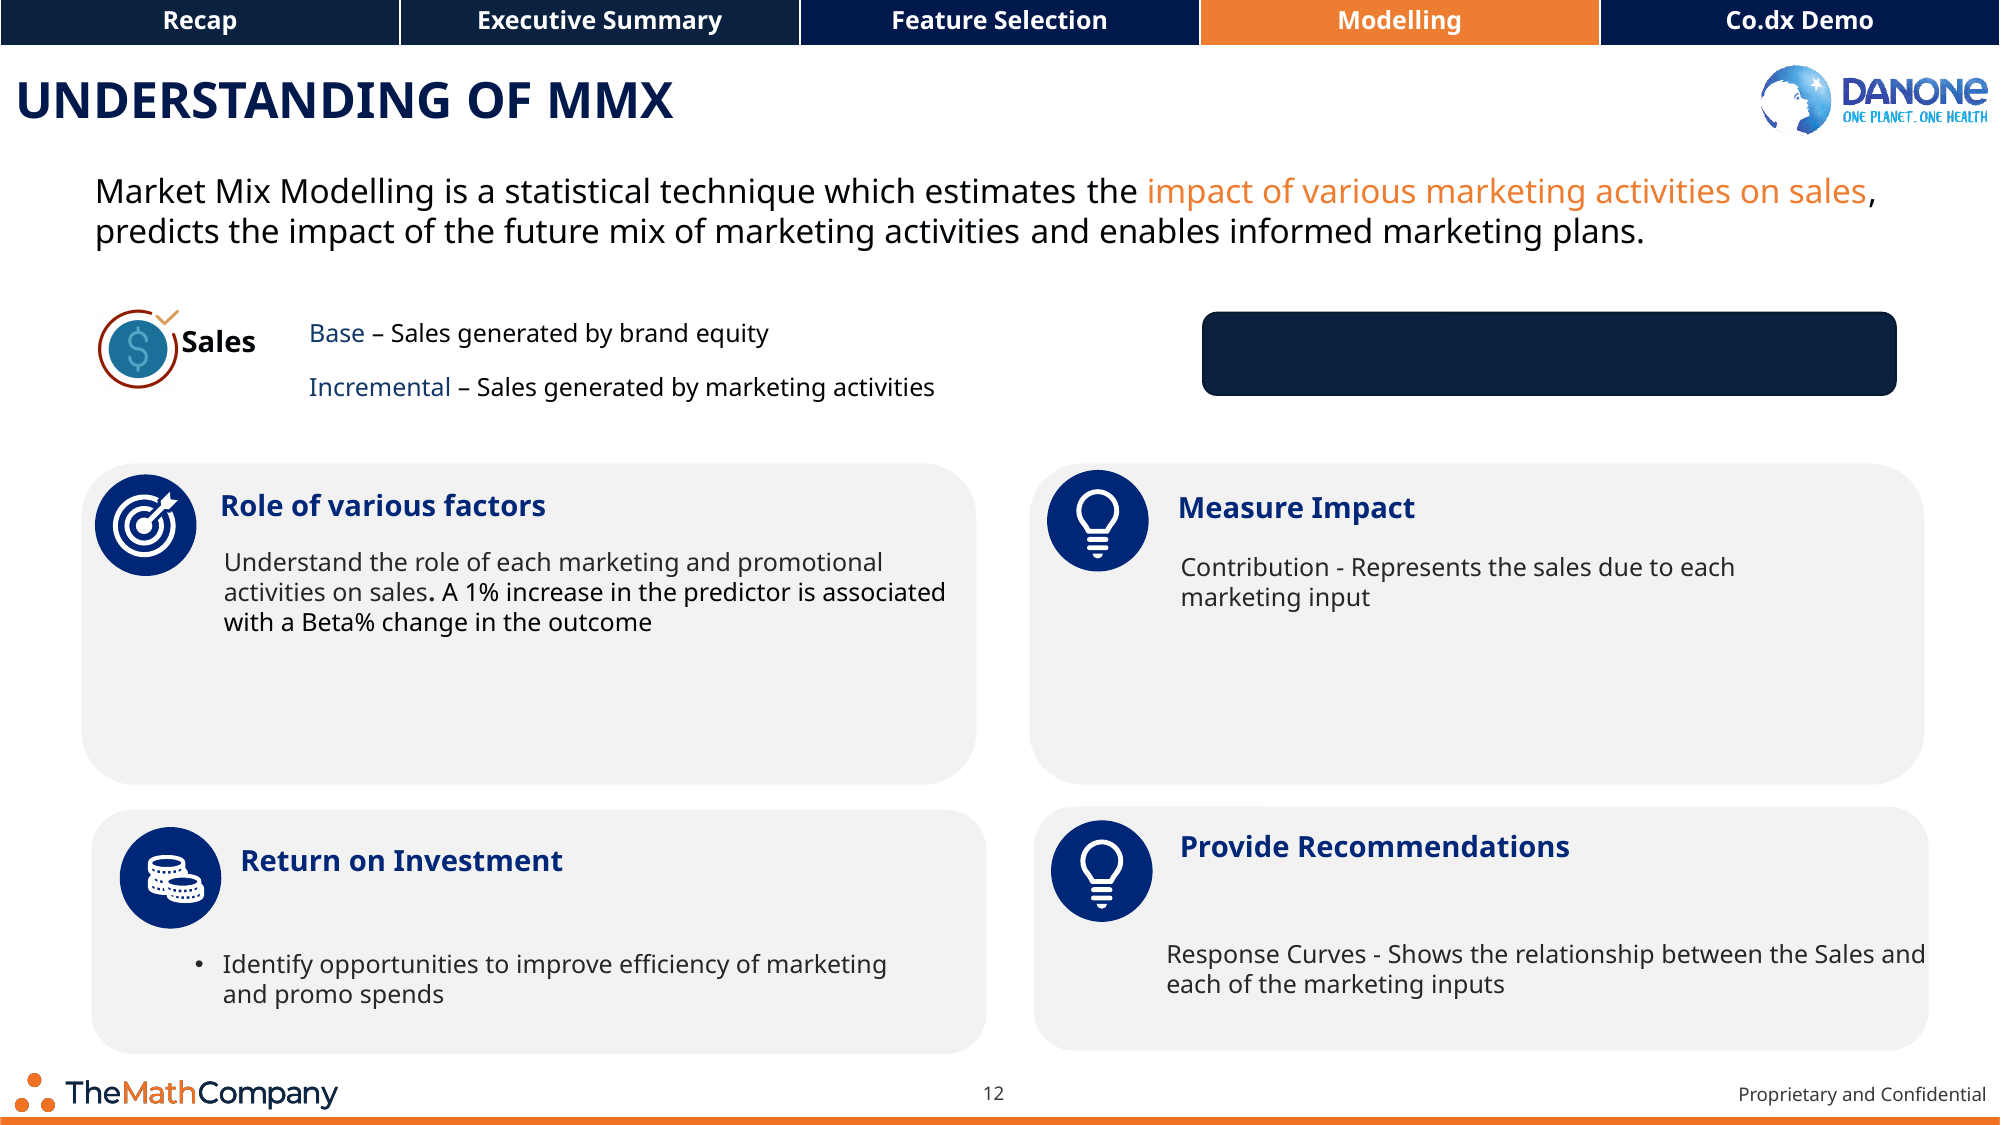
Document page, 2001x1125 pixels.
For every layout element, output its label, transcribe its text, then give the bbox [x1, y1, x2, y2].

text_box Market Mix Modelling is a statistical technique which estimates the impact of various marketing activities on sales, predicts the impact of the future mix of marketing activities and enables informed marketing plans. [94, 132, 1897, 382]
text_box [119, 827, 222, 929]
slide_number 12 [948, 1069, 1039, 1112]
text_box [1031, 804, 1931, 1053]
table_header Executive Summary [401, 0, 799, 45]
picture [1736, 40, 2000, 161]
table_header Feature Selection [801, 0, 1199, 45]
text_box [94, 474, 197, 576]
text_box [1027, 461, 1927, 787]
table_header Recap [1, 0, 399, 45]
text_box Role of various factors [205, 479, 730, 530]
text_box Sales [179, 315, 306, 366]
text_box Return on Investment [240, 835, 750, 886]
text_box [1051, 820, 1153, 922]
picture [15, 1073, 338, 1112]
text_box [1047, 469, 1149, 572]
text_box Understand the role of each marketing and promotional activities on sales. A 1% increase in the predictor is associated with a Beta% change in the outcome [223, 539, 949, 674]
text_box Provide Recommendations [1179, 821, 1705, 871]
text_box Incremental – Sales generated by marketing activities [294, 364, 988, 410]
table_header Co.dx Demo [1601, 0, 1999, 45]
footer Proprietary and Confidential [1699, 1075, 2000, 1118]
text_box Contribution - Represents the sales due to each marketing input [1165, 514, 1851, 619]
text_box [89, 807, 989, 1056]
picture [0, 1117, 2000, 1125]
text_box Base – Sales generated by brand equity [294, 309, 1109, 355]
picture [98, 309, 179, 390]
text_box Identify opportunities to improve efficiency of marketing and promo spends [119, 941, 895, 1017]
text_box [1202, 311, 1897, 396]
text_box Response Curves - Shows the relationship between the Sales and each of the marketing inputs [1076, 931, 1943, 1006]
text_box Measure Impact [1177, 482, 1704, 532]
table_header Modelling [1201, 0, 1599, 45]
title Understanding of mmx [0, 51, 1736, 137]
text_box [79, 461, 979, 787]
